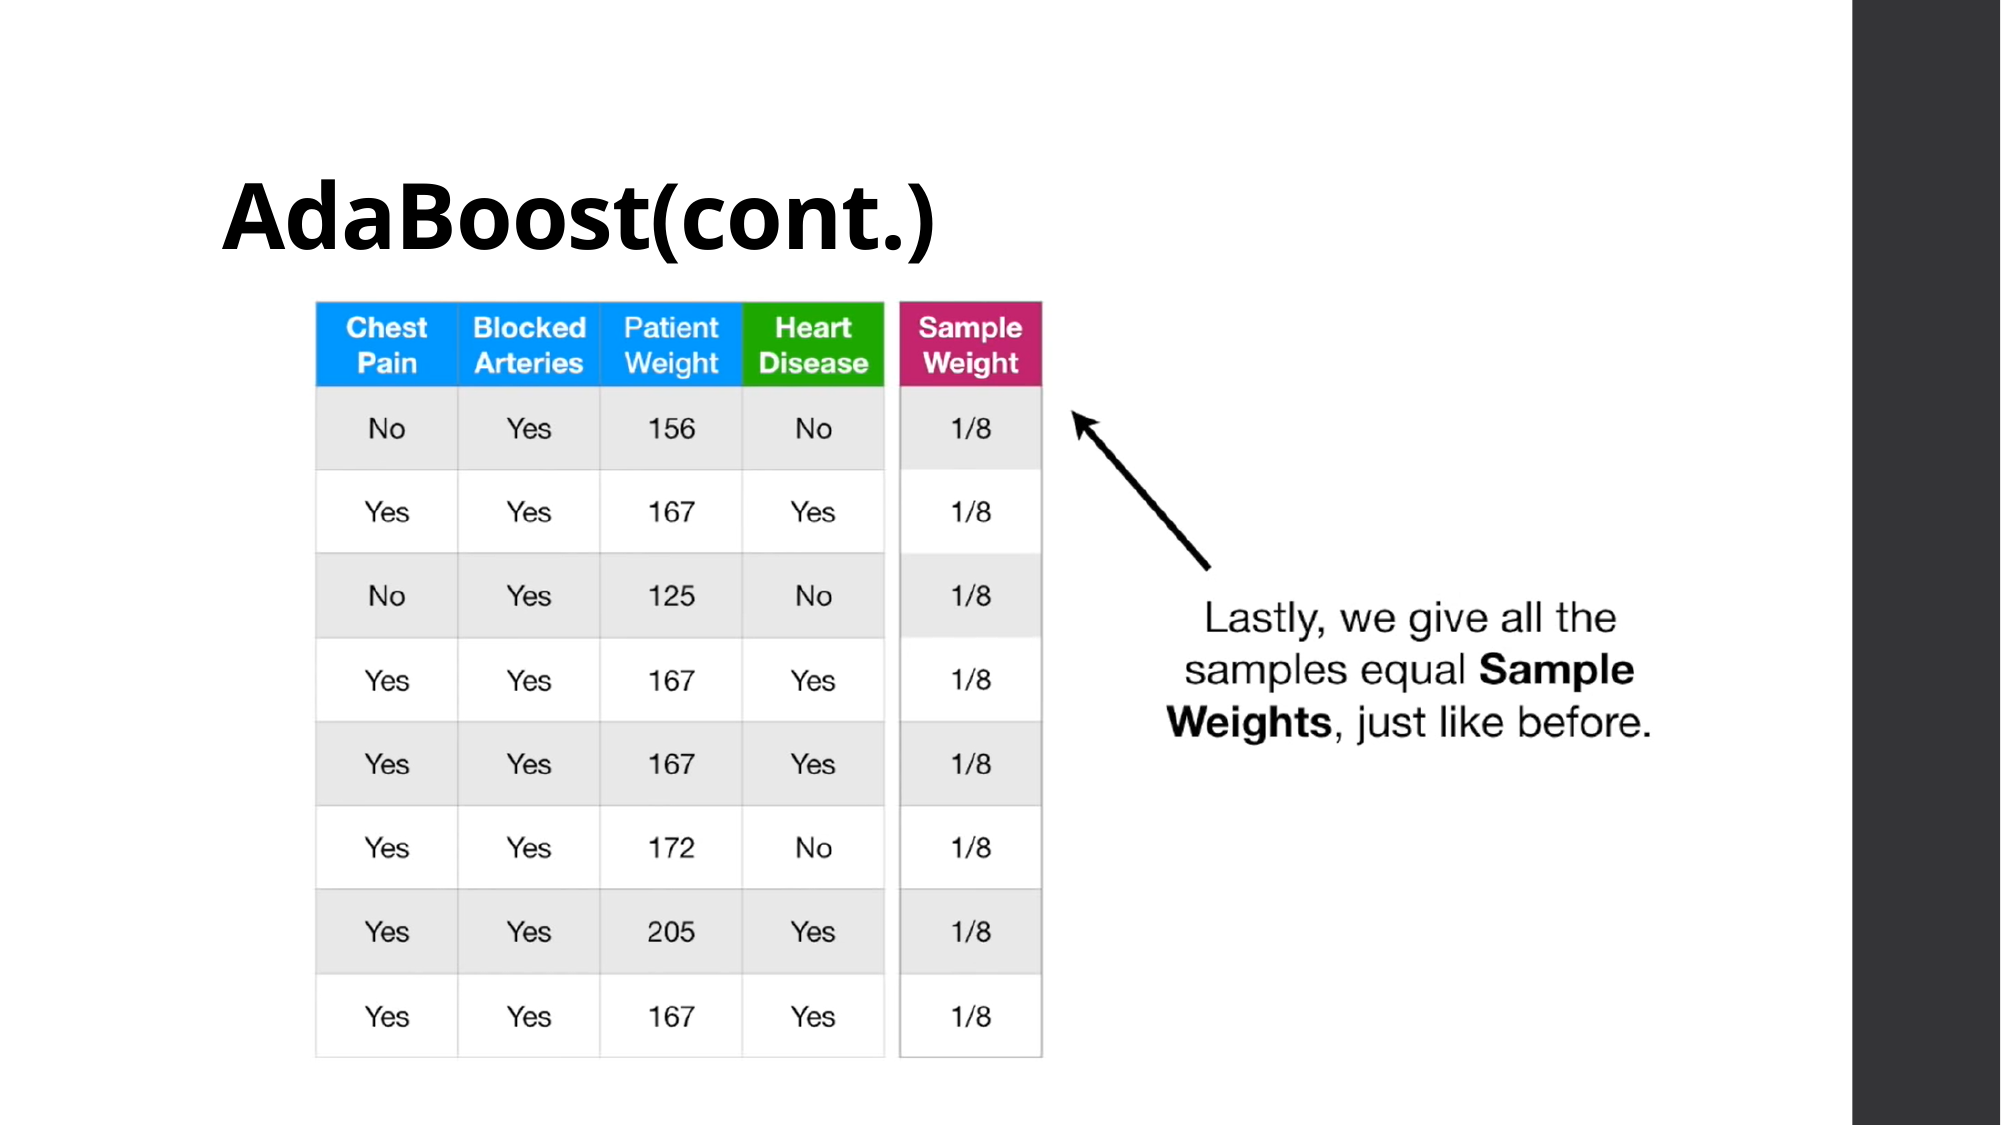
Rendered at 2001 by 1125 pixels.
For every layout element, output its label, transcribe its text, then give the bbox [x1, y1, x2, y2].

title AdaBoost(cont.) [206, 60, 1797, 278]
picture [274, 276, 1685, 1078]
